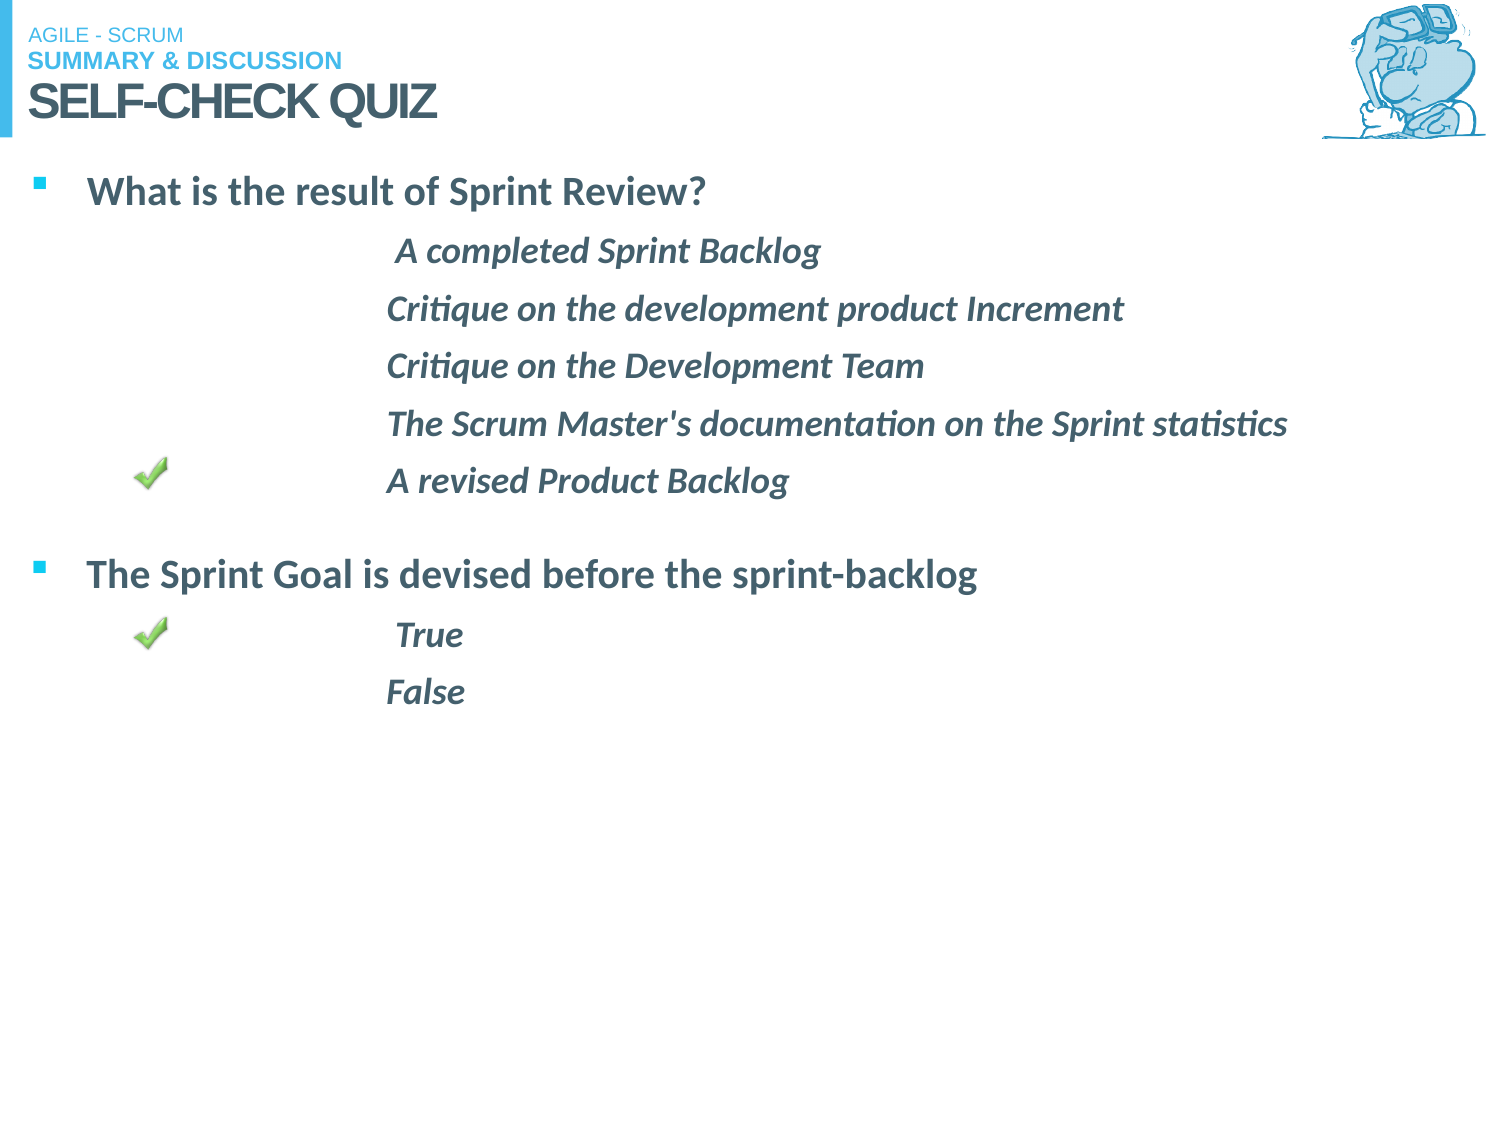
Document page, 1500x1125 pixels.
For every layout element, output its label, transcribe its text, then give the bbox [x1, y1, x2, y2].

list Self-Check Quiz [12, 61, 1316, 127]
title SUMMARY & DISCUSSION [12, 37, 1316, 61]
picture [131, 454, 170, 492]
list What is the result of Sprint Review? A completed Sprint Backlog Critique on the development product Increment Critique on the Development Team The Scrum Master's documentation on the Sprint statistics A revised Product Backlog [15, 156, 1487, 378]
picture [1321, 3, 1486, 140]
picture [131, 614, 170, 652]
text_box The Sprint Goal is devised before the sprint-backlog True False [15, 539, 1486, 762]
